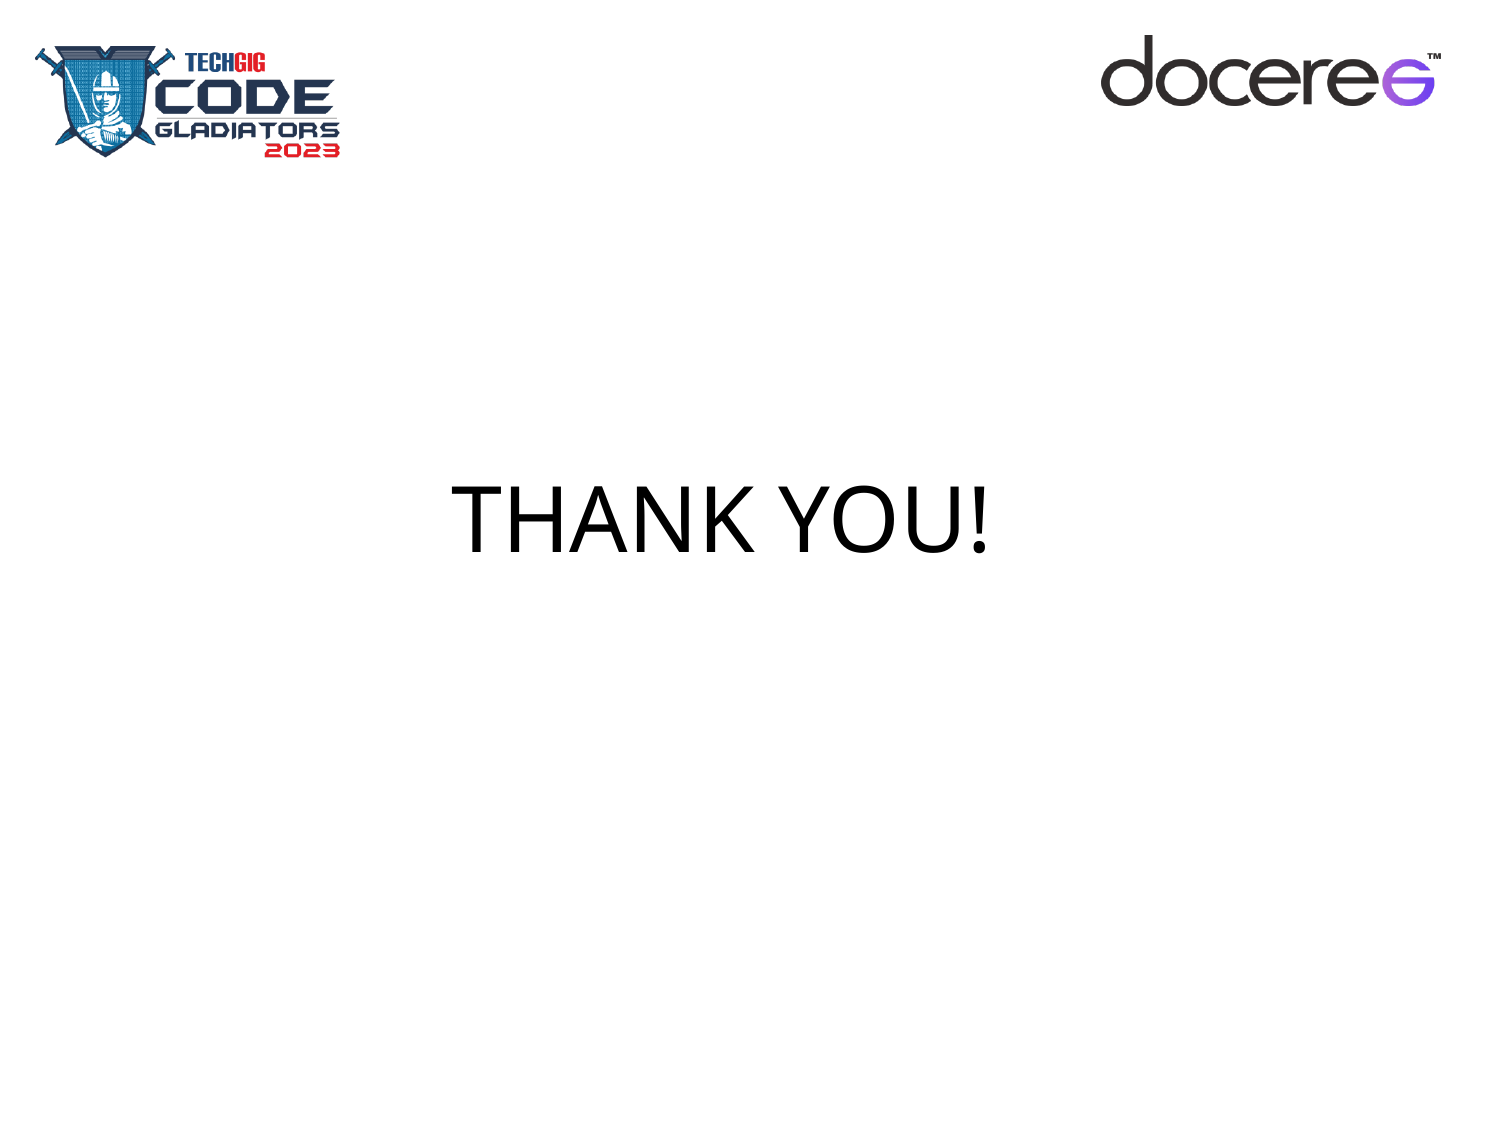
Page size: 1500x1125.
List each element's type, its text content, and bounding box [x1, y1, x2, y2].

title THANK YOU! [46, 257, 1397, 774]
picture [34, 46, 342, 160]
picture [1101, 34, 1441, 106]
